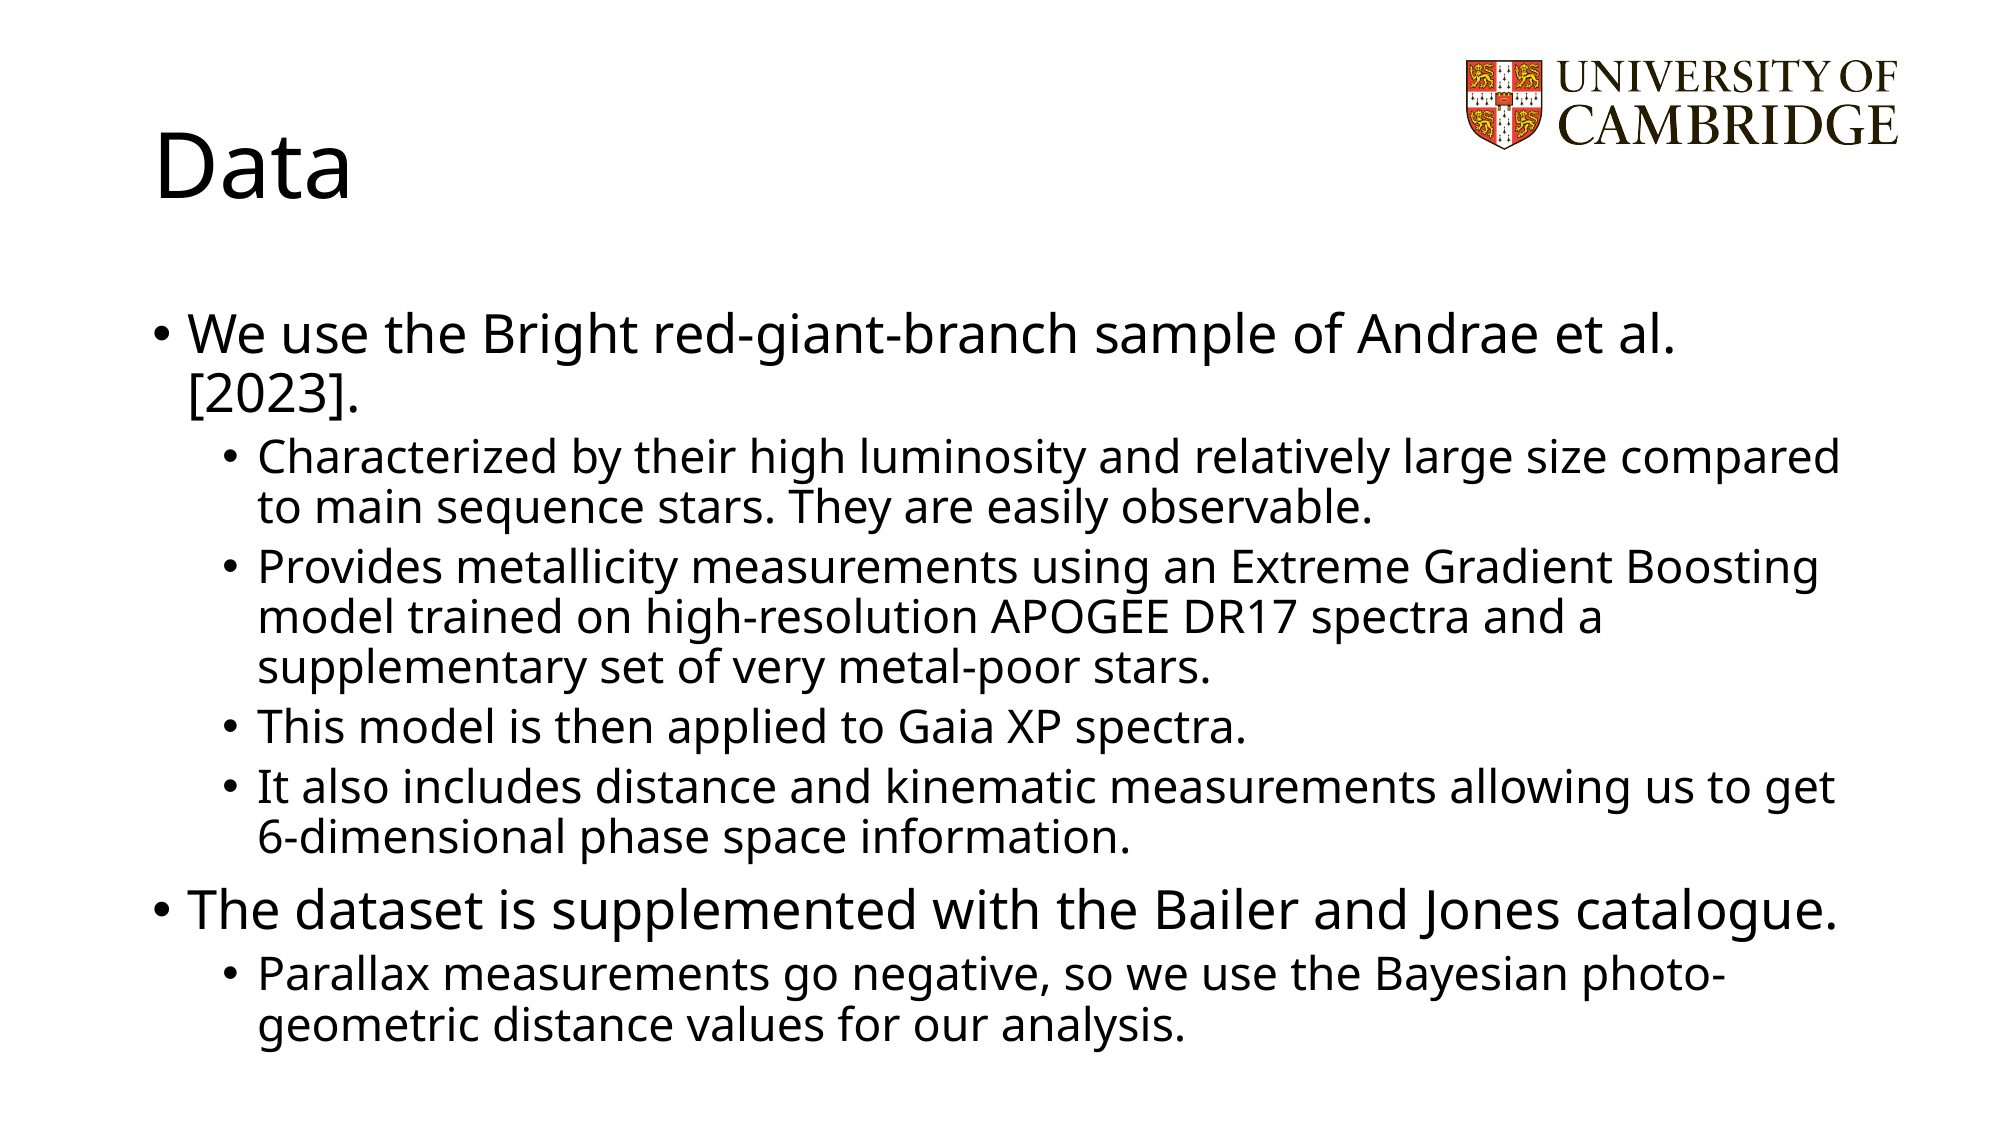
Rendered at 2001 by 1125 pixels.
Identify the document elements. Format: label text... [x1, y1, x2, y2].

picture [1466, 59, 1898, 150]
list We use the Bright red-giant-branch sample of Andrae et al. [2023]. Characterized by their high luminosity and relatively large size compared to main sequence stars. They are easily observable. Provides metallicity measurements using an Extreme Gradient Boosting model trained on high-resolution APOGEE DR17 spectra and a supplementary set of very metal-poor stars. This model is then applied to Gaia XP spectra. It also includes distance and kinematic measurements allowing us to get 6-dimensional phase space information. The dataset is supplemented with the Bailer and Jones catalogue. Parallax measurements go negative, so we use the Bayesian photo-geometric distance values for our analysis. [137, 299, 1863, 1066]
title Data [137, 59, 1863, 278]
